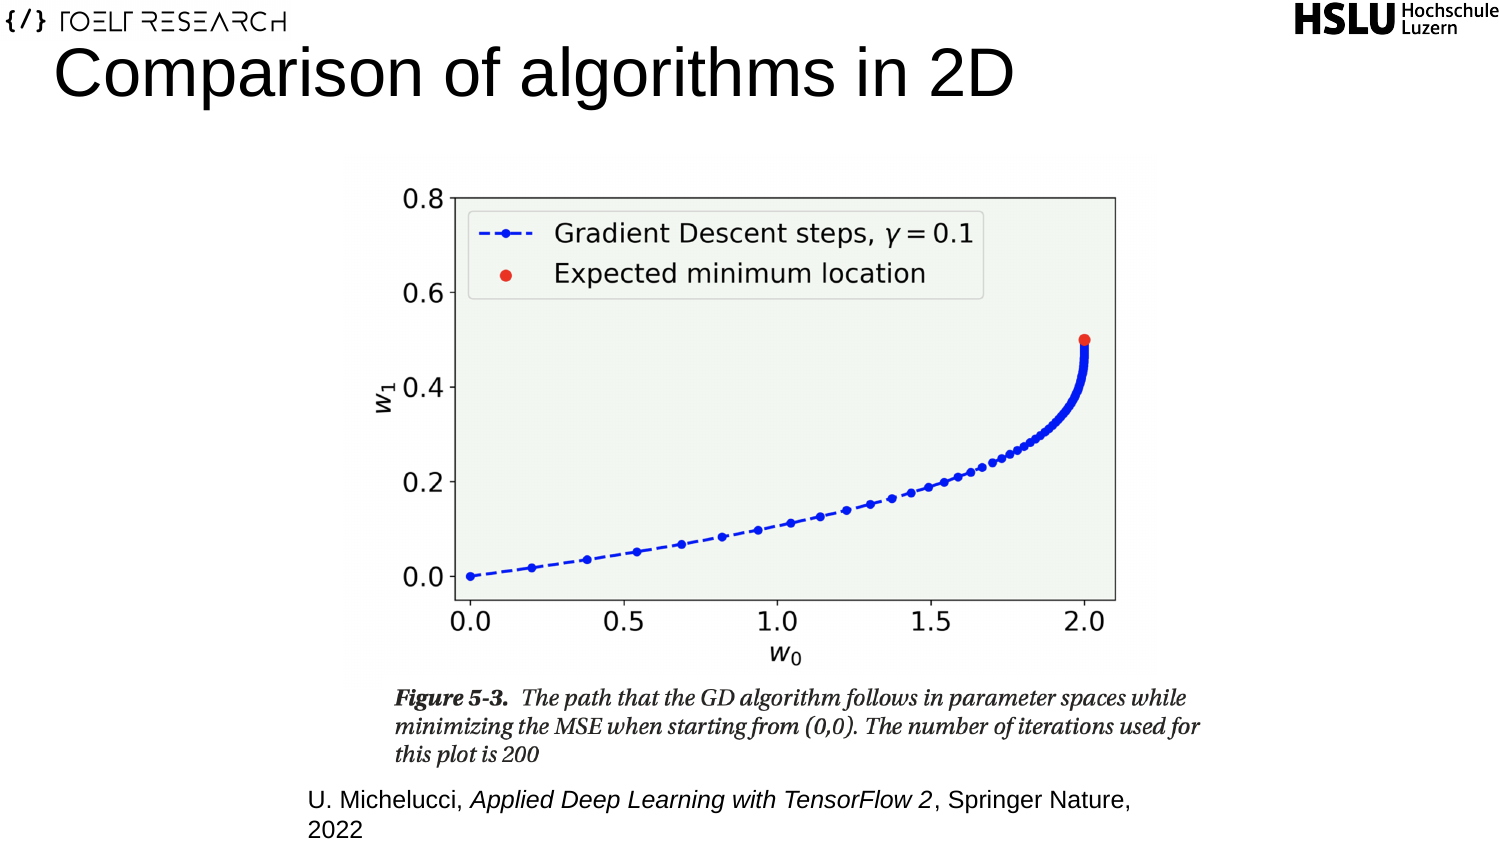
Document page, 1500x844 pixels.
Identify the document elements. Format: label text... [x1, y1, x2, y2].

picture [1295, 2, 1499, 35]
picture [0, 0, 291, 41]
picture [382, 675, 1208, 771]
title Comparison of algorithms in 2D [39, 22, 1333, 127]
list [343, 154, 1157, 690]
text_box U. Michelucci, Applied Deep Learning with TensorFlow 2, Springer Nature, 2022 [292, 776, 1207, 844]
